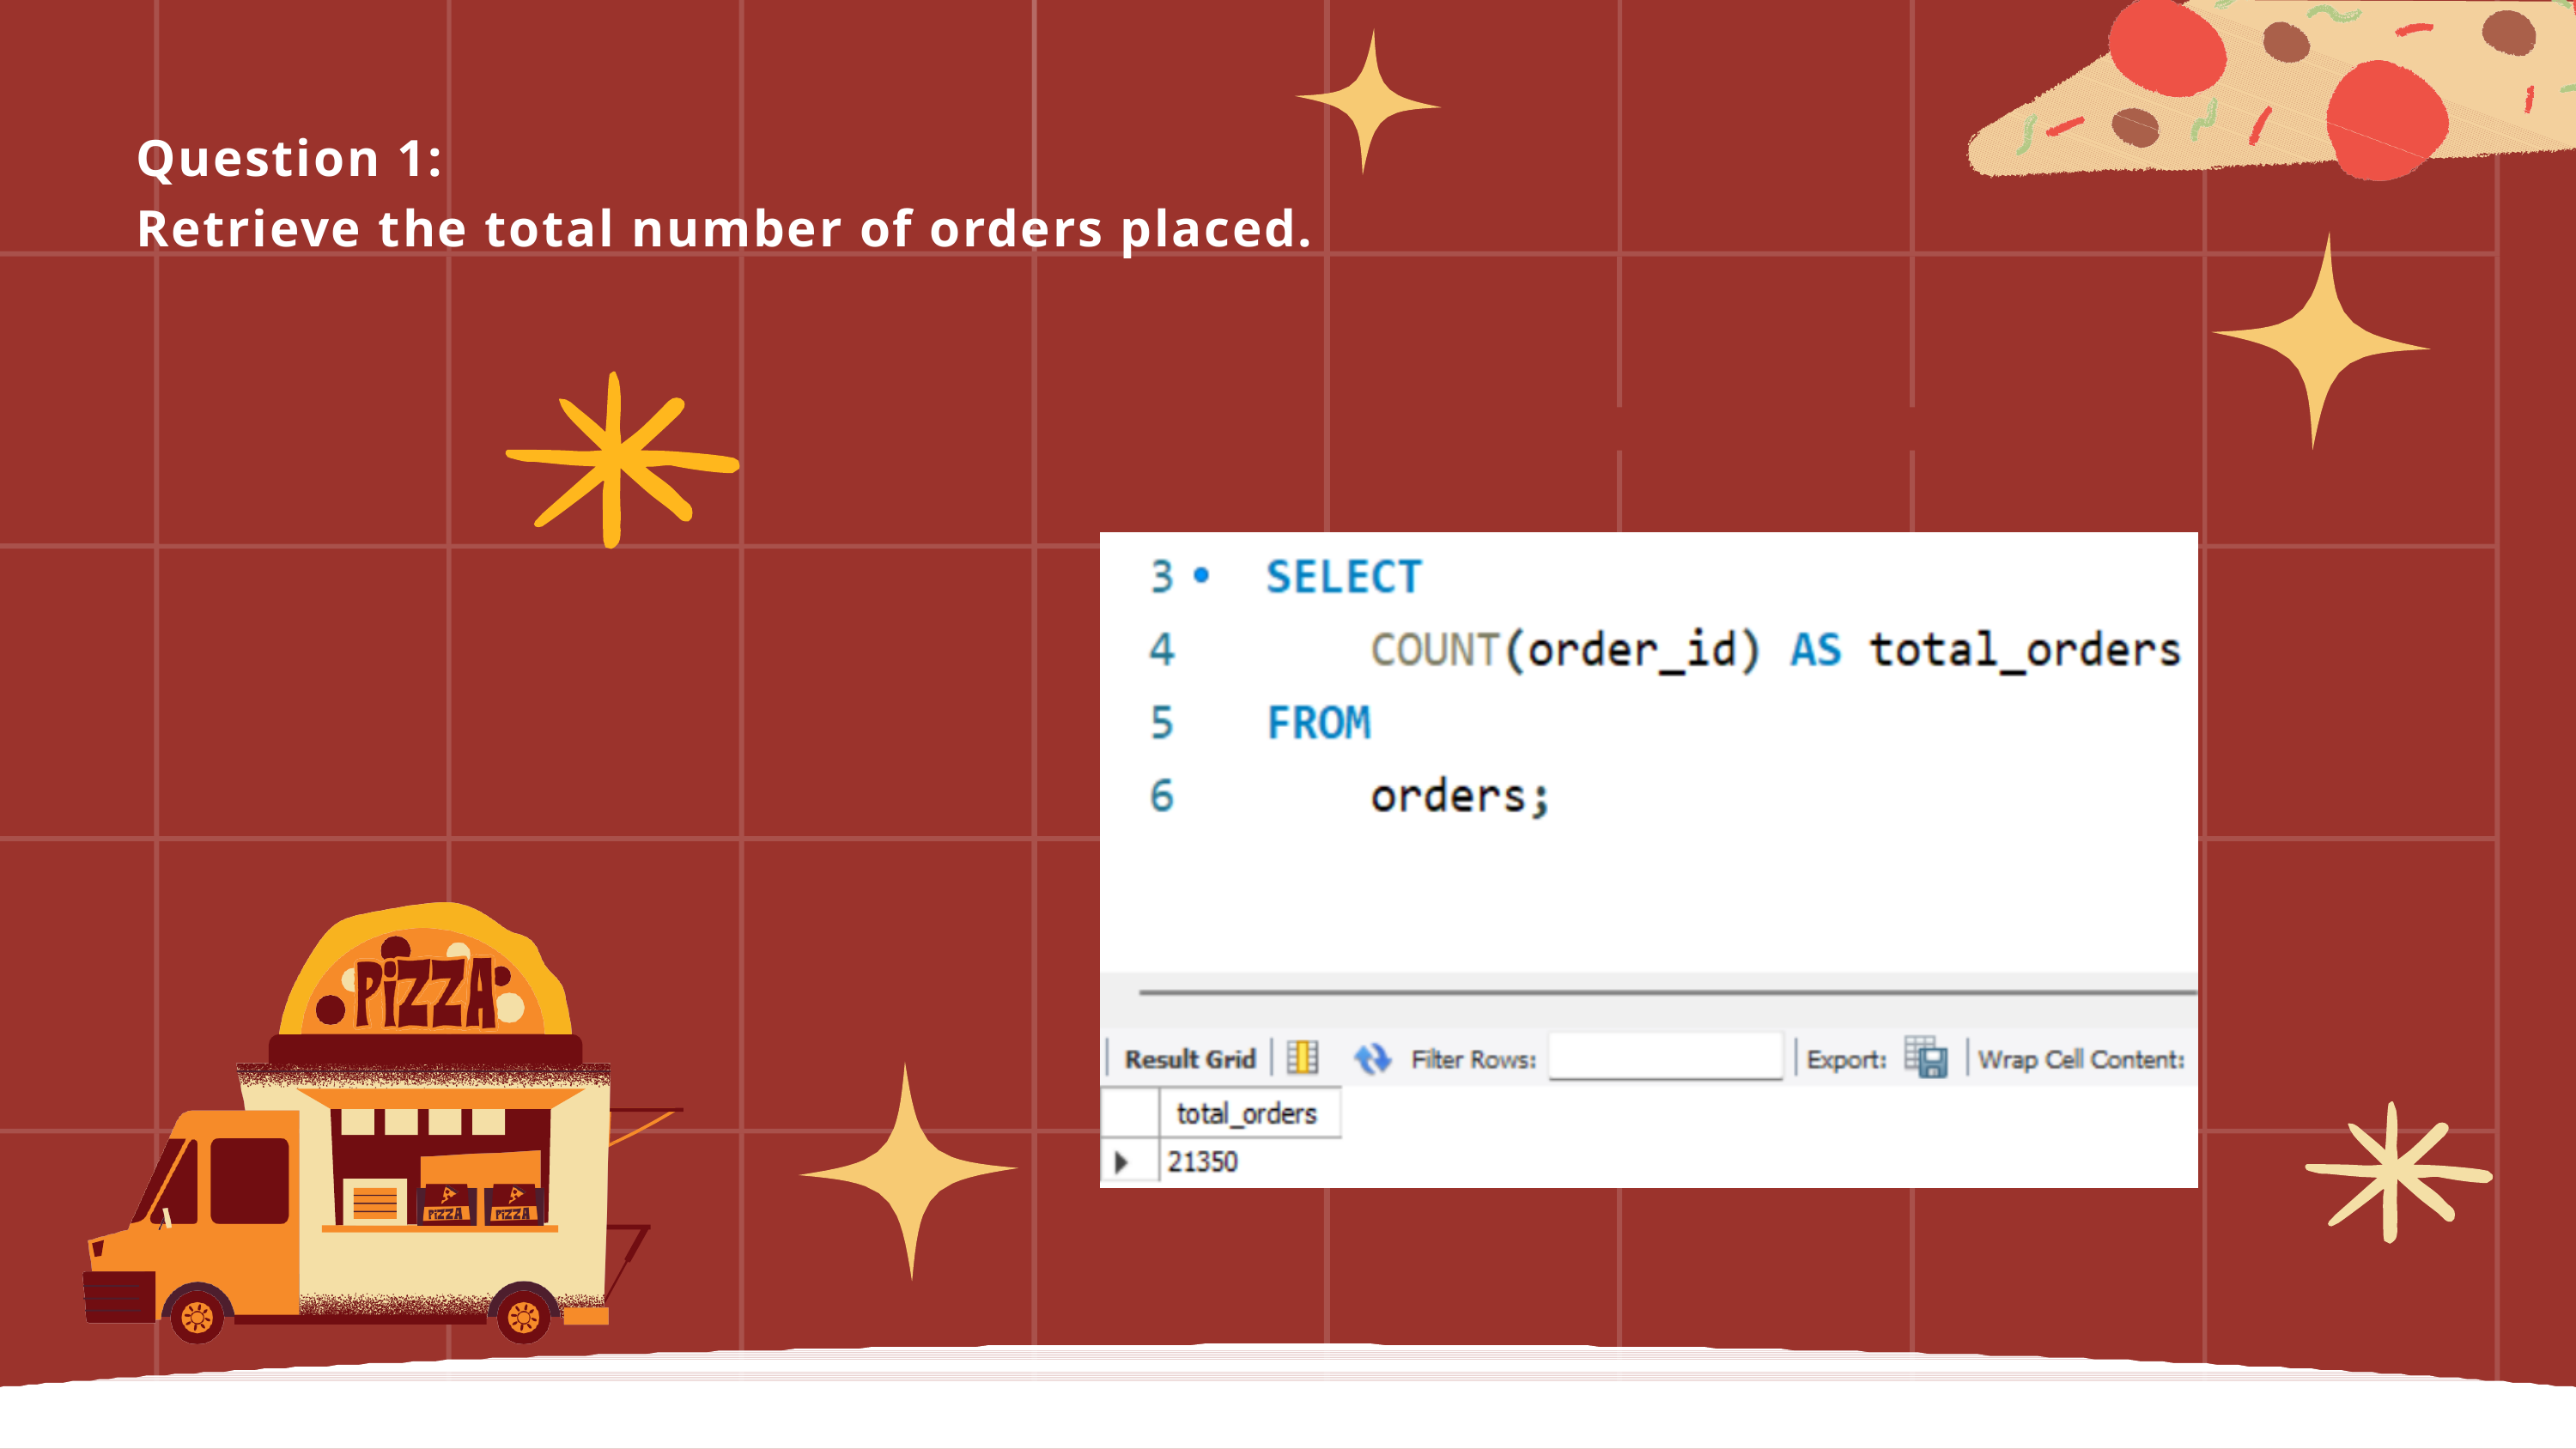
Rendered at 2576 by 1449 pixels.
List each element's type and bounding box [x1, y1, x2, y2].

picture [1100, 531, 2198, 1188]
text_box [82, 902, 684, 1344]
text_box [0, 0, 2576, 1449]
